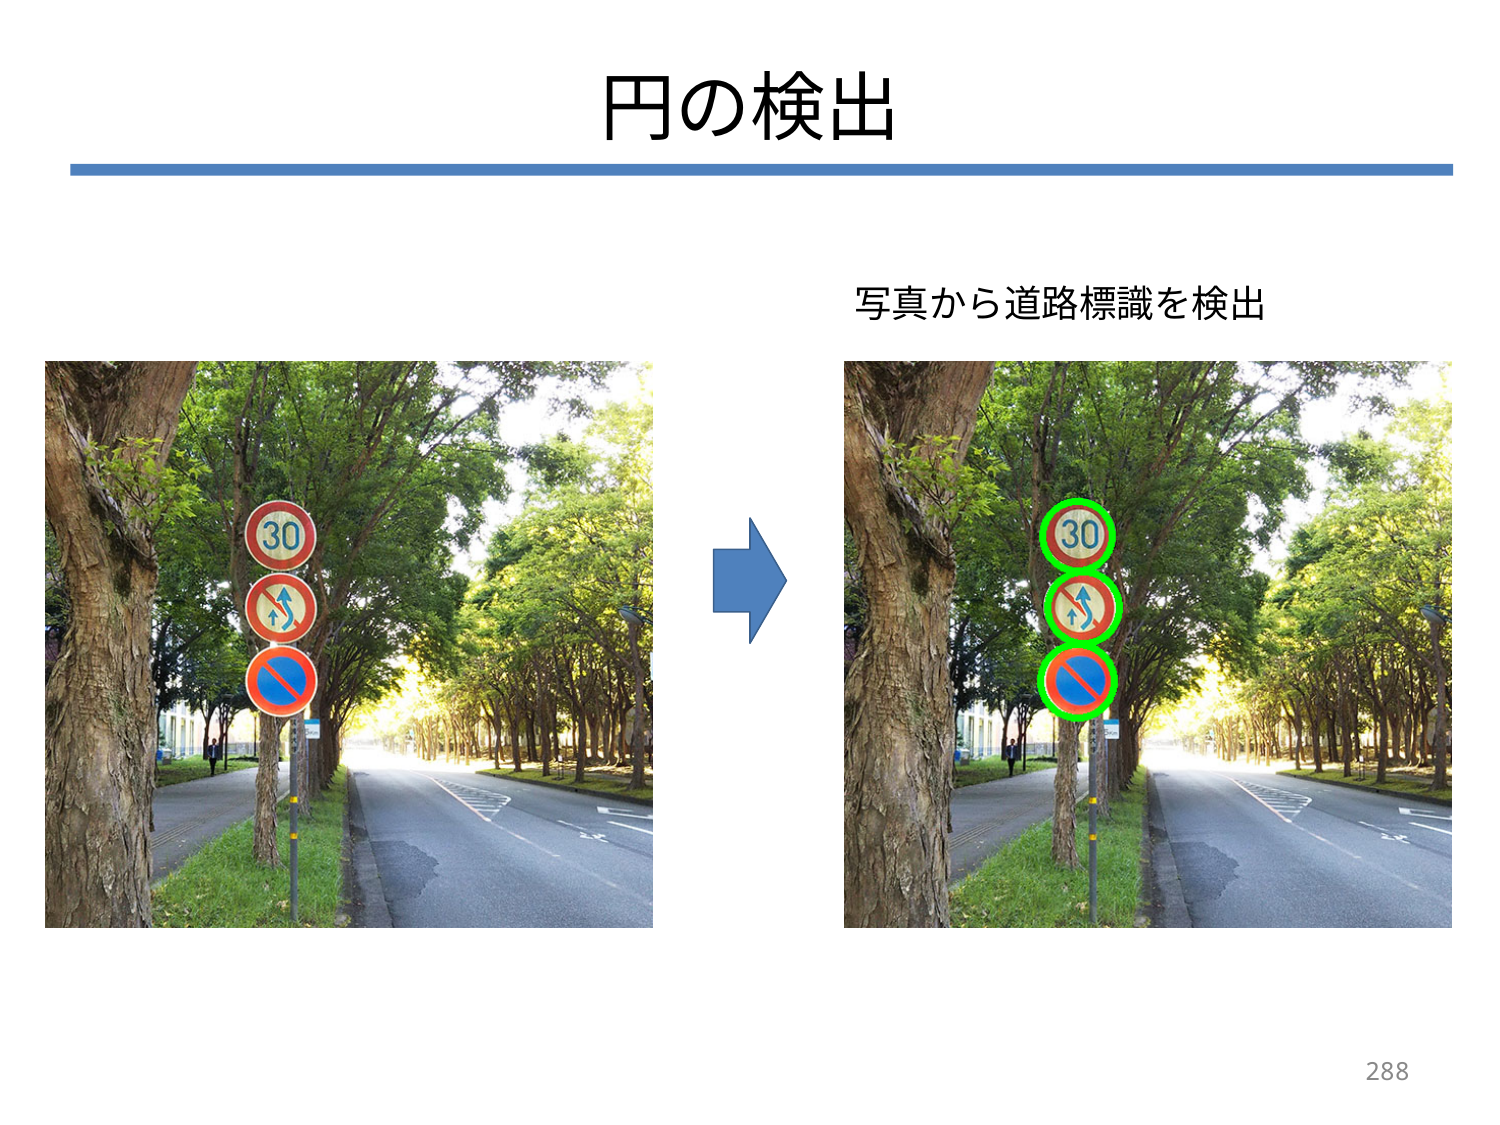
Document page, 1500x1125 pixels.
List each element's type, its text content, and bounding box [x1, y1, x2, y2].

slide_number 288 [1074, 1042, 1425, 1103]
text_box 写真から道路標識を検出 [839, 273, 1282, 333]
text_box [711, 515, 789, 646]
picture [45, 360, 654, 928]
title 円の検出 [75, 45, 1425, 164]
picture [844, 360, 1452, 928]
